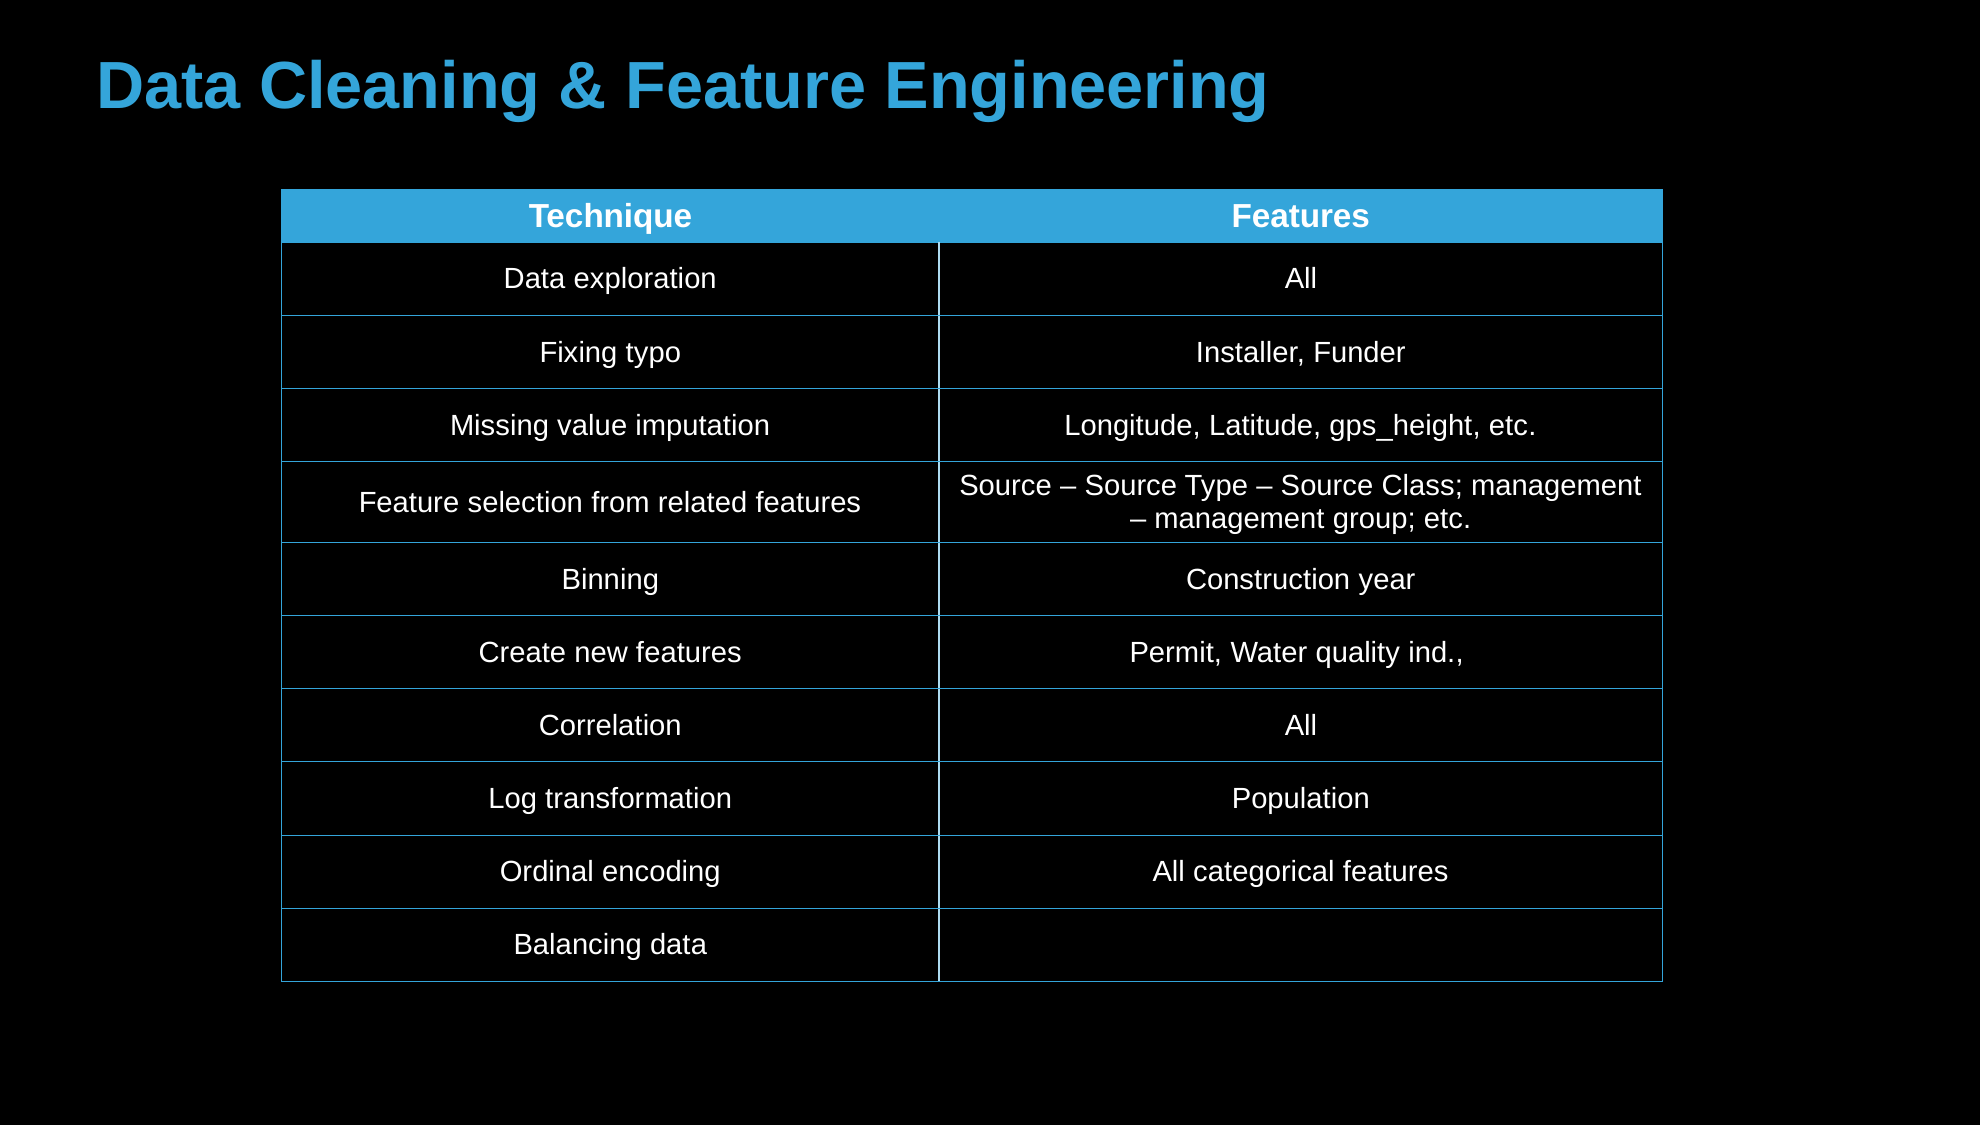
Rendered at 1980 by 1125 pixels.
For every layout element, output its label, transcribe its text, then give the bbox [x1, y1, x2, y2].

table_cell All [940, 689, 1662, 761]
table_cell All [940, 243, 1662, 315]
table_cell Balancing data [282, 909, 938, 981]
table_cell Feature selection from related features [282, 462, 938, 542]
table_cell Permit, Water quality ind., [940, 616, 1662, 688]
table_cell Data exploration [282, 243, 938, 315]
table_cell Missing value imputation [282, 389, 938, 461]
table_cell Log transformation [282, 762, 938, 835]
table_header Technique [282, 190, 939, 242]
table_cell Fixing typo [282, 316, 938, 388]
table_cell Source – Source Type – Source Class; management – management group; etc. [940, 462, 1662, 542]
table_cell Construction year [940, 543, 1662, 615]
table_cell Correlation [282, 689, 938, 761]
table_cell Longitude, Latitude, gps_height, etc. [940, 389, 1662, 461]
table_cell Ordinal encoding [282, 836, 938, 908]
table_cell Create new features [282, 616, 938, 688]
table_cell Binning [282, 543, 938, 615]
table_cell [940, 909, 1662, 981]
table_cell Installer, Funder [940, 316, 1662, 388]
table_cell Population [940, 762, 1662, 835]
table_header Features [939, 190, 1662, 242]
table_cell All categorical features [940, 836, 1662, 908]
title Data Cleaning & Feature Engineering [81, 19, 1869, 145]
